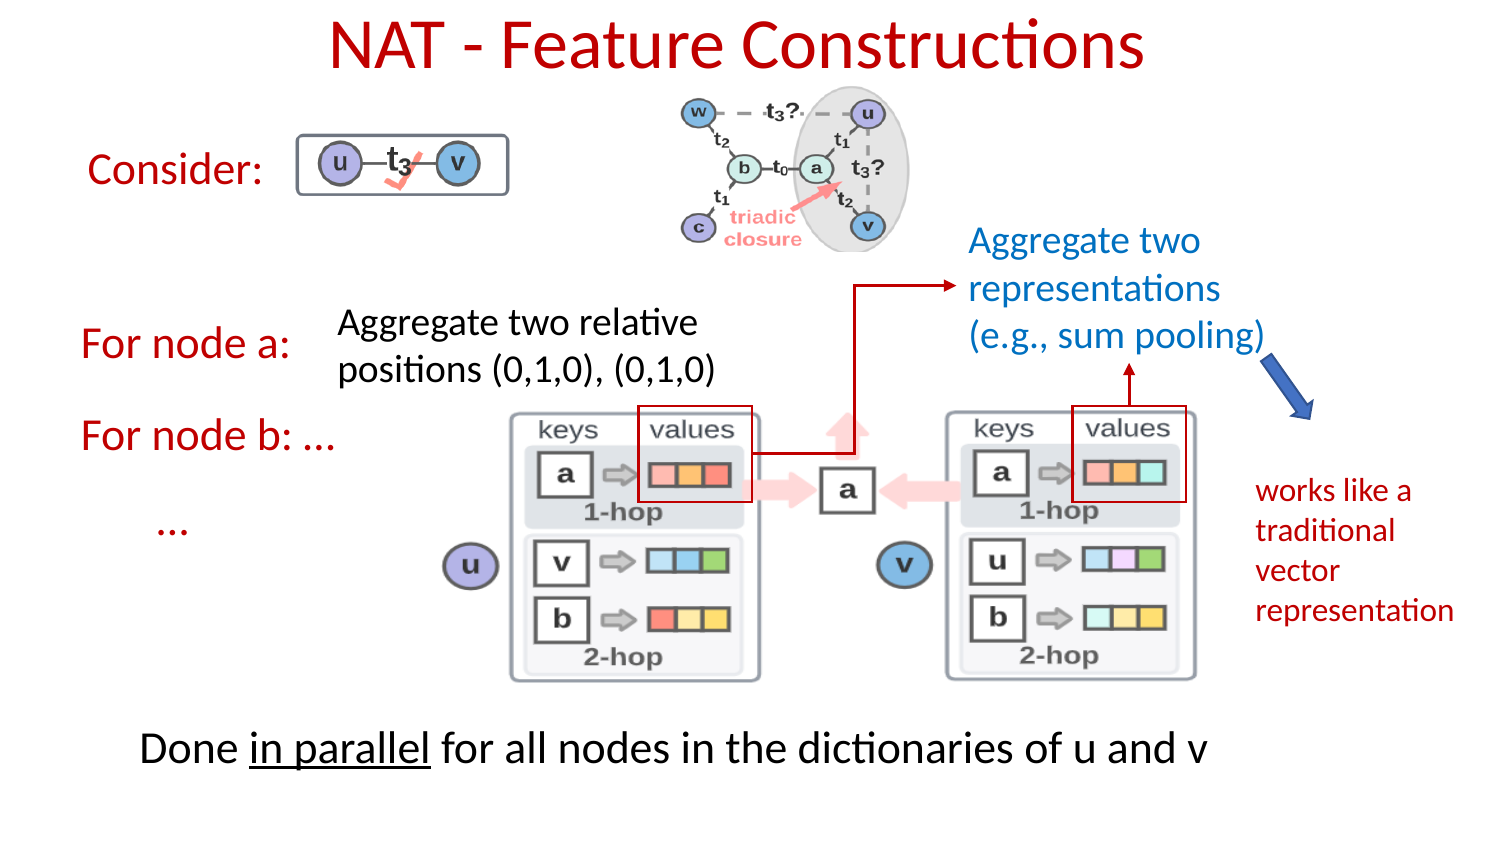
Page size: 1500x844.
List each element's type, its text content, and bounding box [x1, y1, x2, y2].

title NAT - Feature Constructions [138, 0, 1337, 91]
text_box Done in parallel for all nodes in the dictionaries of u and v [127, 711, 1290, 779]
text_box For node a: [68, 307, 320, 374]
text_box works like a traditional vector representation [1243, 462, 1483, 634]
text_box Aggregate two relative positions (0,1,0), (0,1,0) [325, 289, 747, 397]
text_box Consider: [75, 132, 280, 200]
picture [426, 405, 1236, 704]
text_box [1261, 353, 1313, 419]
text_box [751, 286, 957, 455]
text_box … [144, 484, 205, 551]
picture [664, 75, 925, 252]
picture [284, 129, 513, 204]
text_box For node b: … [68, 399, 371, 466]
text_box Aggregate two representations (e.g., sum pooling) [956, 208, 1302, 363]
